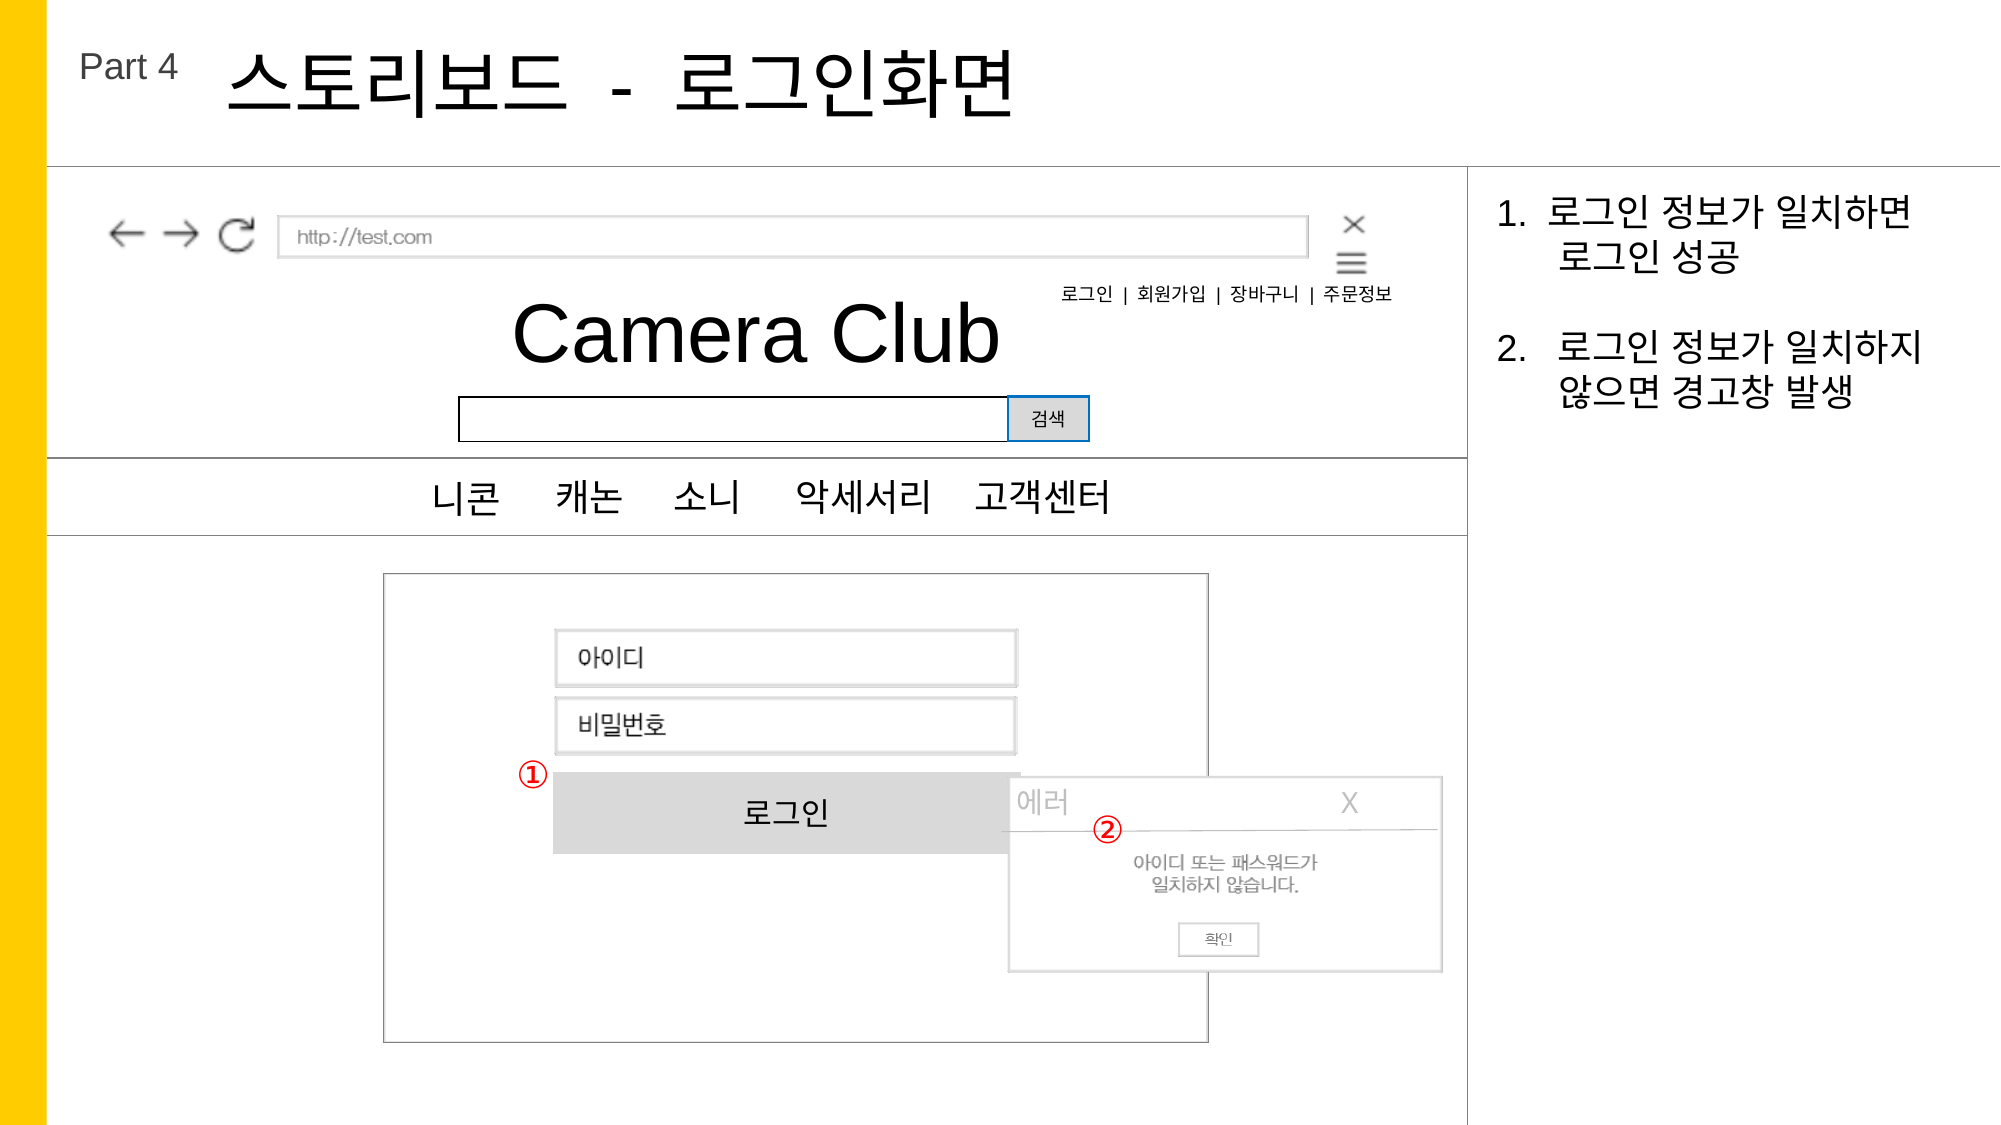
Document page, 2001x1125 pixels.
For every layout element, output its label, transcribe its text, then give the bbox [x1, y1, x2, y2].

text_box 니콘 [416, 468, 516, 529]
picture [383, 573, 1444, 1043]
text_box Camera Club [497, 272, 1017, 387]
picture [276, 215, 1310, 260]
picture [100, 212, 264, 260]
text_box 소니 [658, 467, 758, 527]
picture [1326, 209, 1380, 286]
text_box [0, 0, 48, 1125]
text_box 1. 로그인 정보가 일치하면 로그인 성공 2. 로그인 정보가 일치하지 않으면 경고창 발생 [1481, 181, 1950, 422]
text_box Part 4 [64, 34, 194, 95]
text_box 캐논 [540, 467, 640, 527]
text_box 고객센터 [959, 467, 1128, 527]
text_box 검색 [1007, 395, 1090, 442]
text_box 로그인 | 회원가입 | 장바구니 | 주문정보 [1046, 274, 1408, 313]
text_box 악세서리 [780, 467, 949, 527]
text_box 스토리보드 - 로그인화면 [210, 30, 1034, 136]
text_box [458, 396, 1090, 443]
